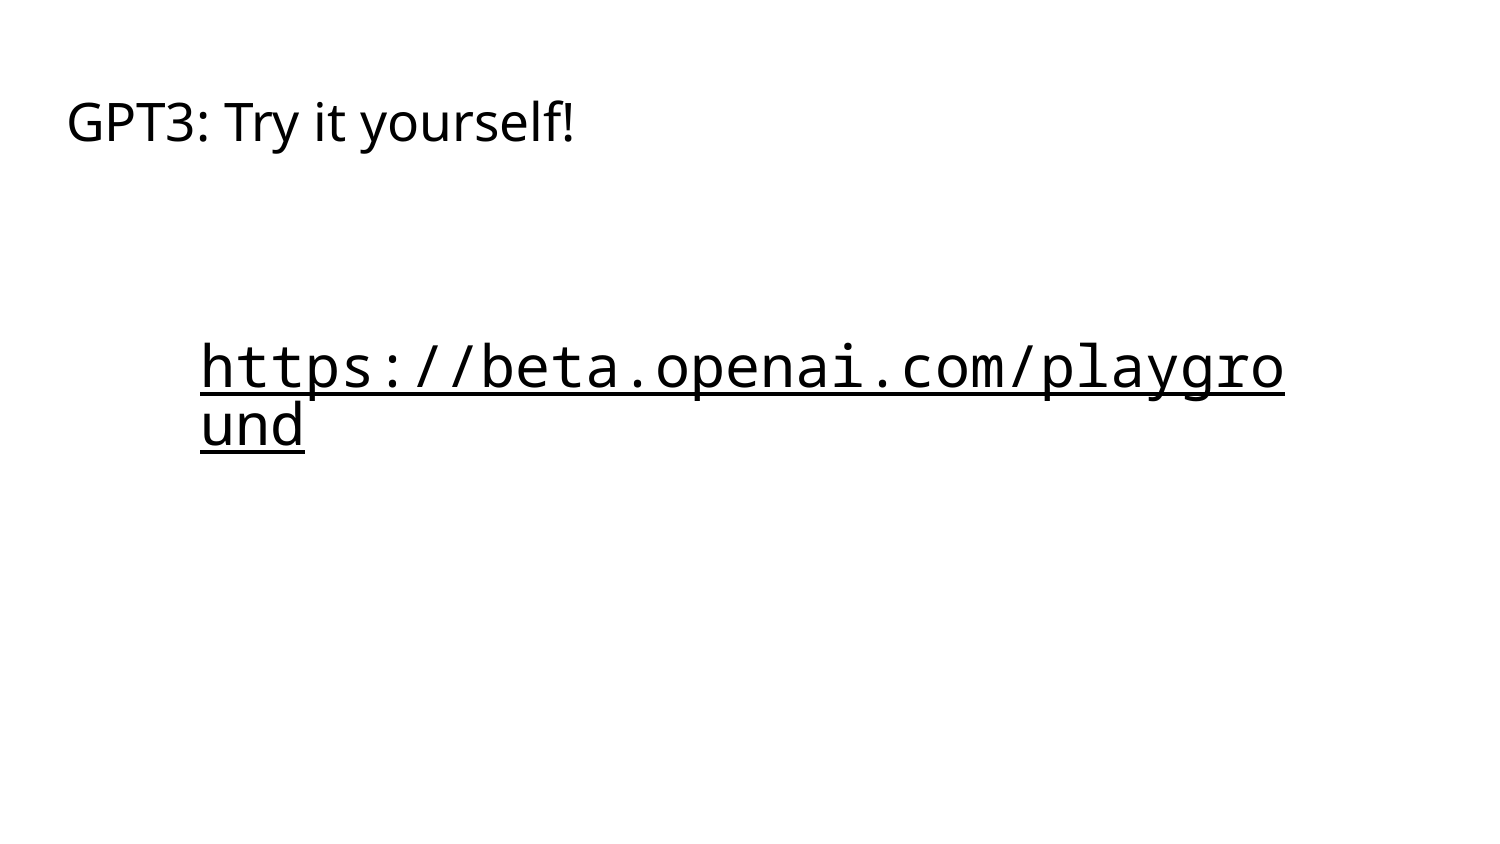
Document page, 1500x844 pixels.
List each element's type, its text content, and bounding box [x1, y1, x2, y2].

title GPT3: Try it yourself! [51, 72, 1449, 167]
text_box https://beta.openai.com/playground [185, 321, 1315, 486]
